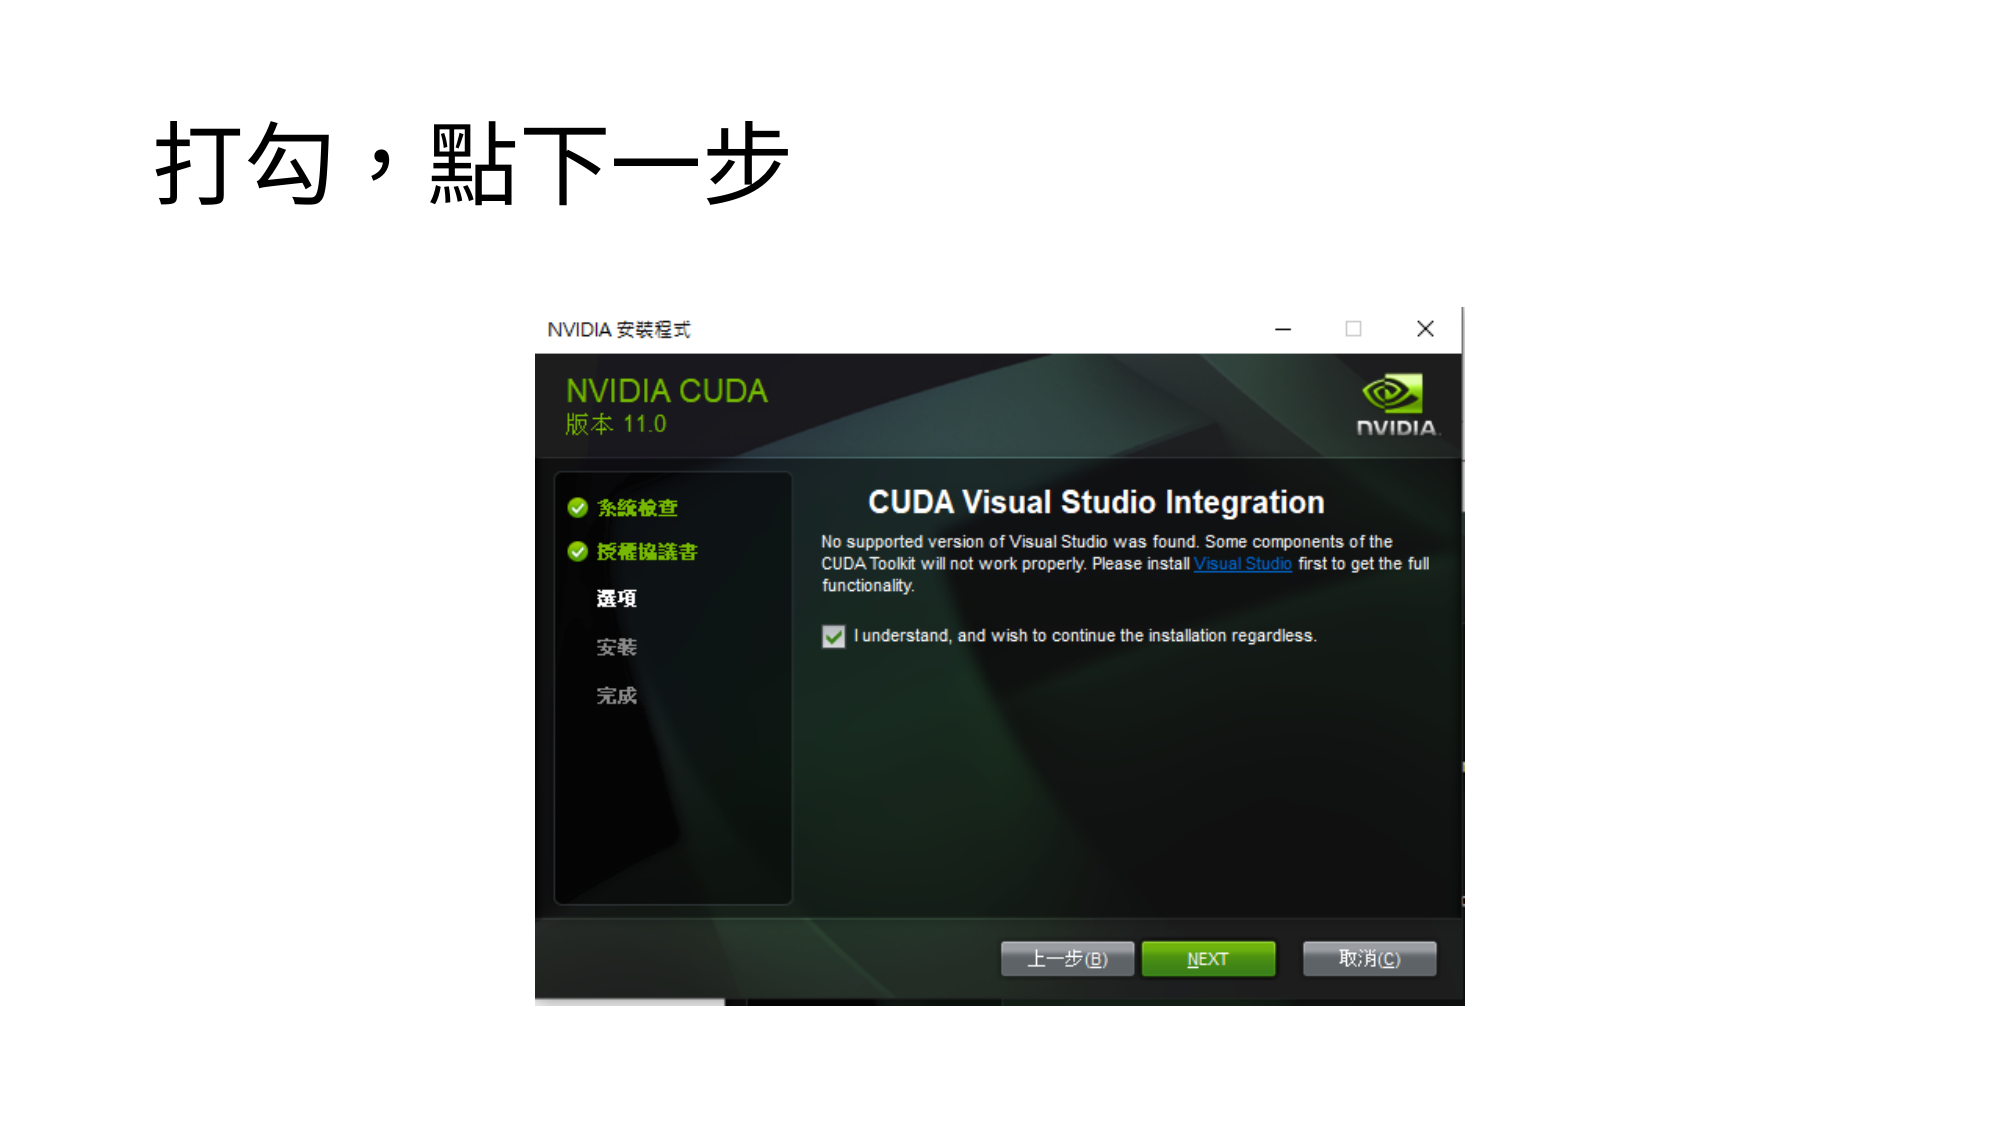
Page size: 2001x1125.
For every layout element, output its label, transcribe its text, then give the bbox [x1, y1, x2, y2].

title 打勾，點下一步 [137, 59, 1863, 278]
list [535, 307, 1465, 1006]
